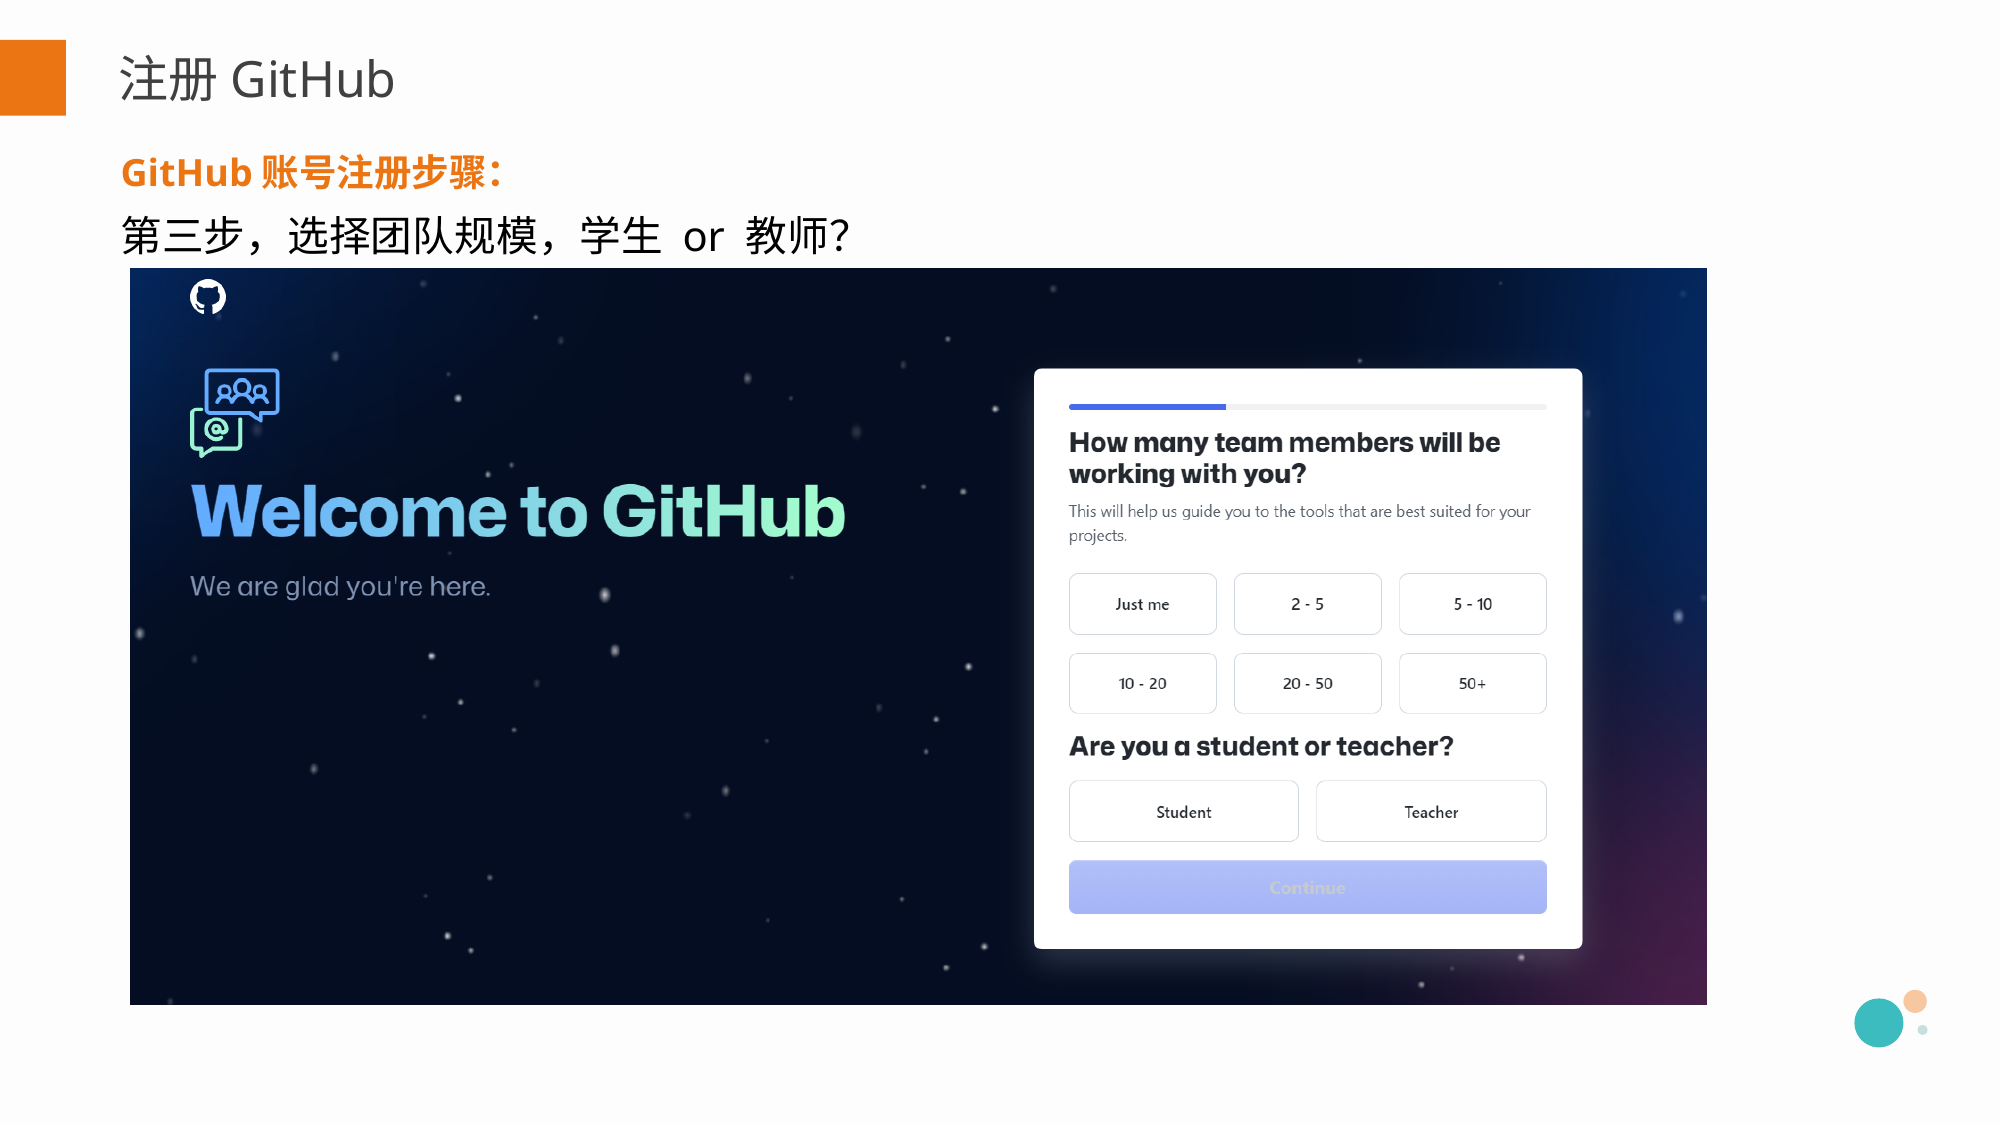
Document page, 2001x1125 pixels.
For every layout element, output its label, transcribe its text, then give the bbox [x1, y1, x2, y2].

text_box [0, 39, 410, 116]
text_box 第三步，选择团队规模，学生 or 教师？ [105, 202, 2000, 268]
text_box GitHub账号注册步骤： [105, 142, 871, 202]
picture [130, 268, 1707, 1007]
